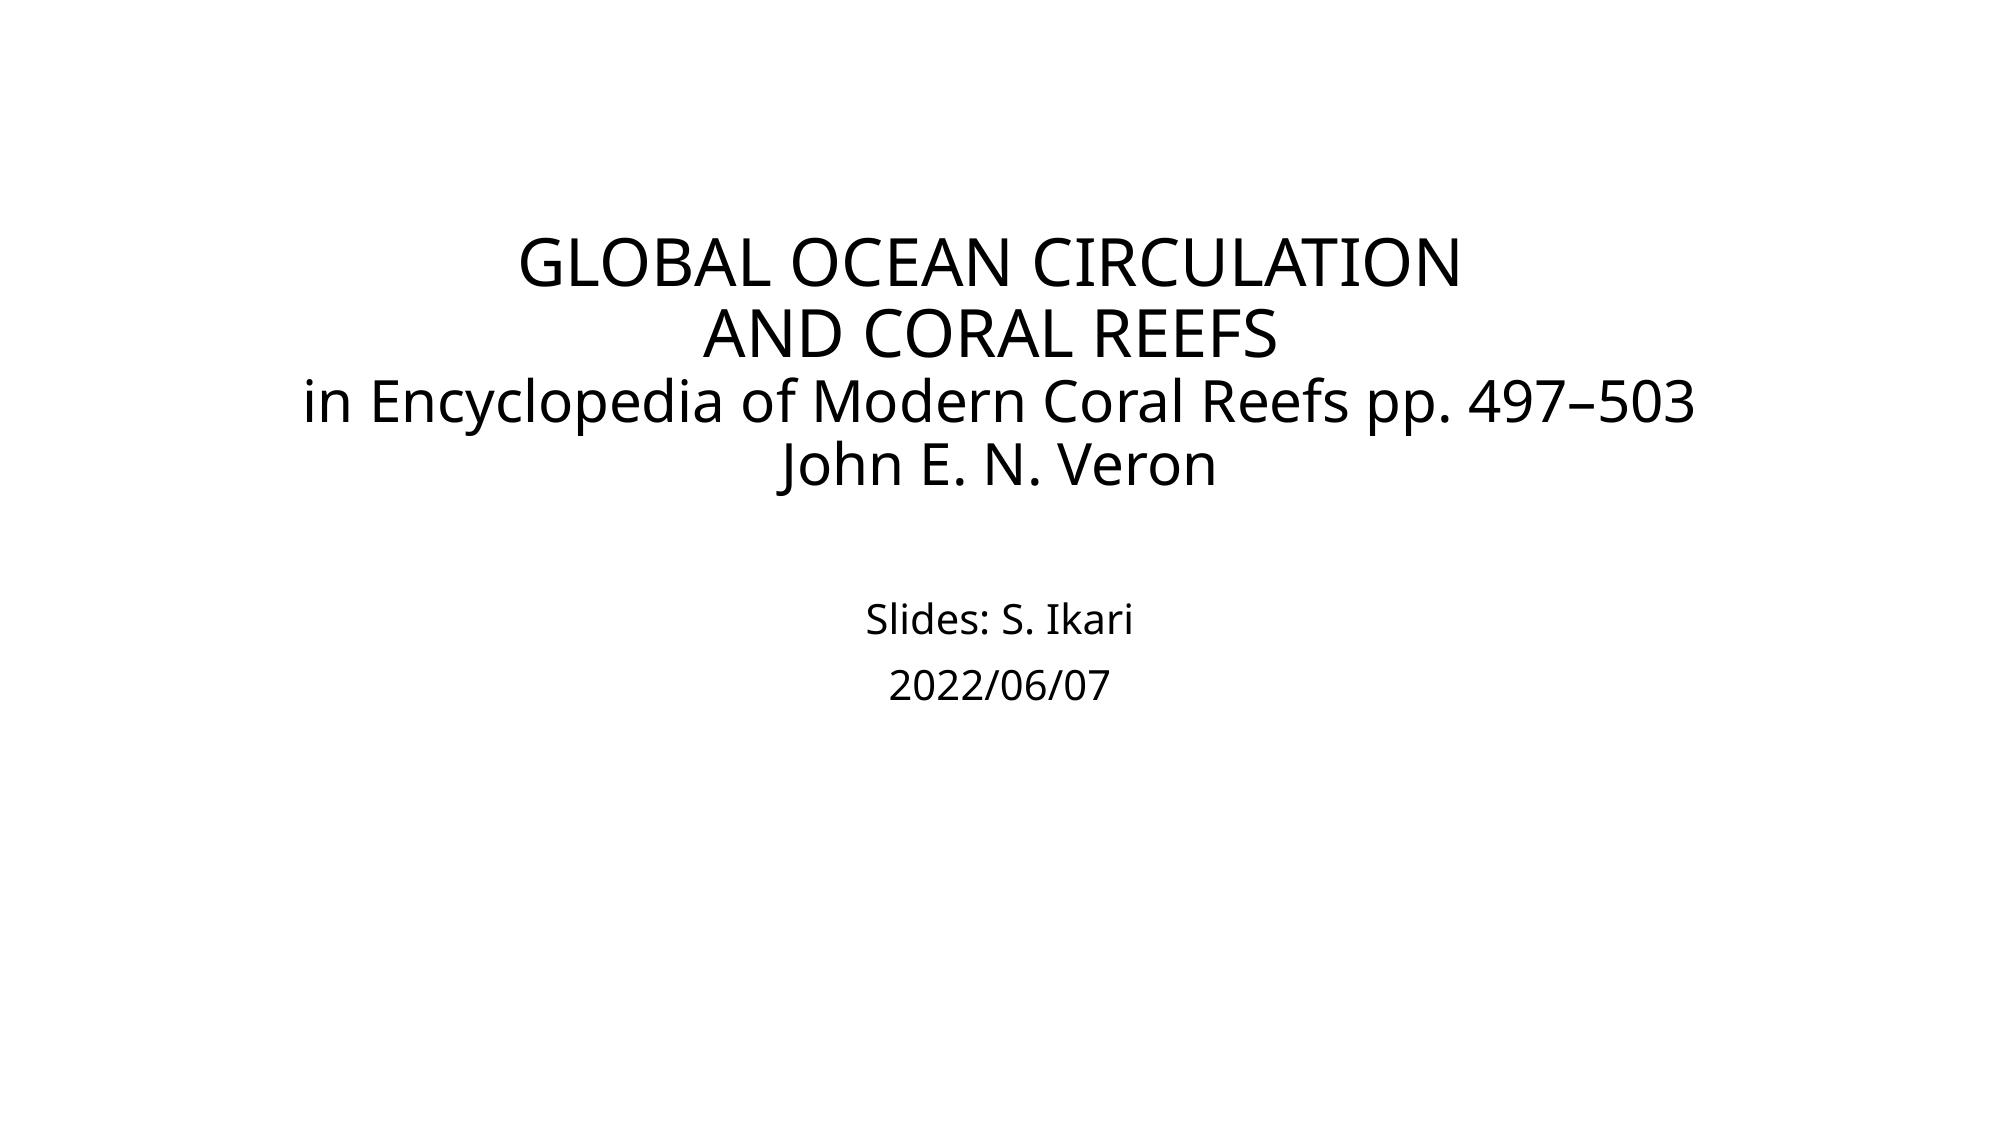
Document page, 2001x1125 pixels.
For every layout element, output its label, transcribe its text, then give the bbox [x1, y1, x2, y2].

title GLOBAL OCEAN CIRCULATION AND CORAL REEFS in Encyclopedia of Modern Coral Reefs pp. 497–503 John E. N. Veron [249, 184, 1750, 576]
subtitle Slides: S. Ikari 2022/06/07 [249, 590, 1750, 863]
